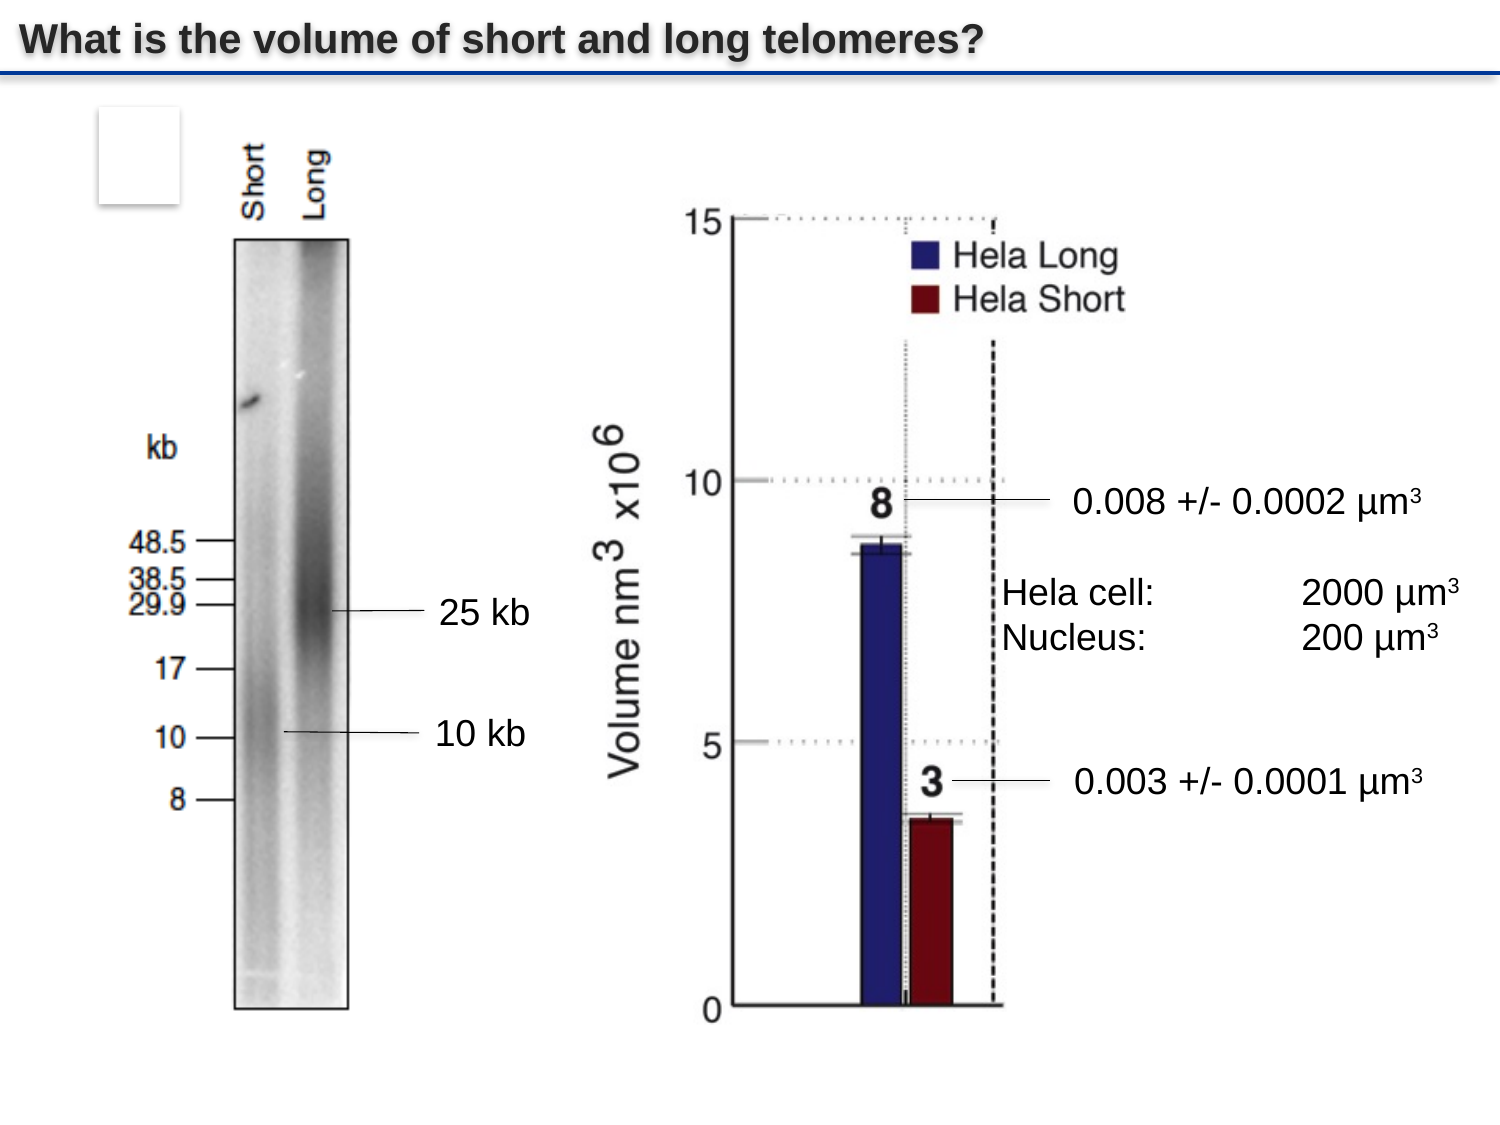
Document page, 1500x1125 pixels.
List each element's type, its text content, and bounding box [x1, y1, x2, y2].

picture [581, 161, 1126, 1074]
text_box 25 kb [424, 580, 546, 641]
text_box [98, 106, 381, 1029]
text_box 0.003 +/- 0.0001 µm3 [1132, 750, 1449, 810]
text_box 10 kb [420, 701, 542, 762]
text_box What is the volume of short and long telomeres? [4, 4, 1001, 69]
text_box Hela cell: 2000 µm3 Nucleus: 200 µm3 [1132, 560, 1475, 666]
text_box 0.008 +/- 0.0002 µm3 [1132, 469, 1448, 530]
